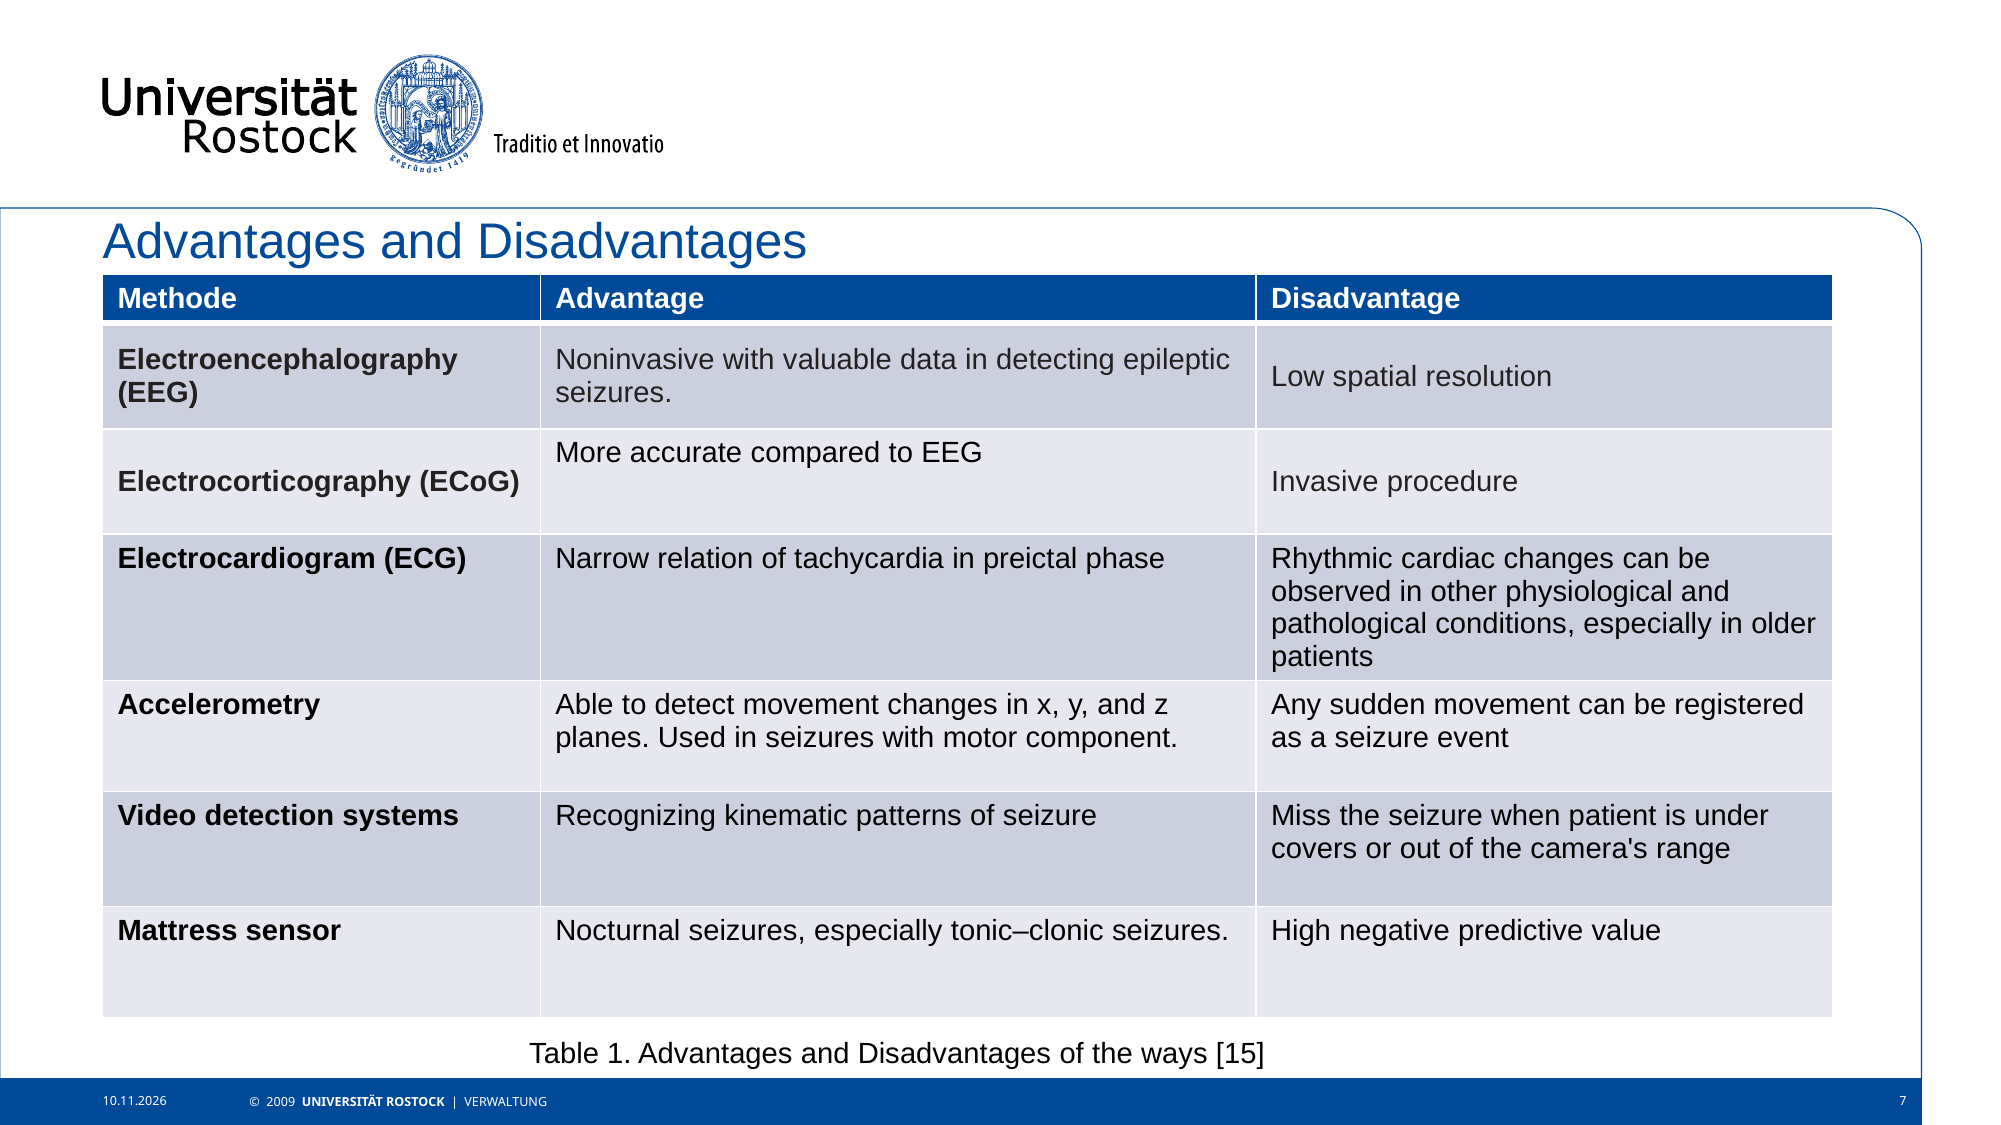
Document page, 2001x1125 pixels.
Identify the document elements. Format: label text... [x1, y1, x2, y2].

table_cell Electrocorticography (ECoG) [103, 430, 540, 533]
table_cell Miss the seizure when patient is under covers or out of the camera's range [1257, 792, 1832, 906]
table_cell Nocturnal seizures, especially tonic–clonic seizures. [541, 907, 1255, 1017]
table_cell Electroencephalography (EEG) [103, 326, 540, 428]
table_cell Mattress sensor [103, 907, 540, 1017]
table_cell Recognizing kinematic patterns of seizure [541, 792, 1255, 906]
table_cell Accelerometry [103, 681, 540, 791]
table_cell High negative predictive value [1257, 907, 1832, 1017]
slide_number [102, 1078, 249, 1125]
table_cell Electrocardiogram (ECG) [103, 535, 540, 680]
text_box Table 1. Advantages and Disadvantages of the ways [15] [514, 1027, 1282, 1077]
title Advantages and Disadvantages [102, 207, 899, 273]
table_cell Able to detect movement changes in x, y, and z planes. Used in seizures with motor component. [541, 681, 1255, 791]
table_cell Noninvasive with valuable data in detecting epileptic seizures. [541, 326, 1255, 428]
footer © 2009 UNIVERSITÄT ROSTOCK | VERWALTUNG [249, 1077, 1822, 1125]
table_cell Video detection systems [103, 792, 540, 906]
table_cell Rhythmic cardiac changes can be observed in other physiological and pathological conditions, especially in older patients [1257, 535, 1832, 680]
table_cell Invasive procedure [1257, 430, 1832, 533]
table_header Disadvantage [1257, 275, 1832, 320]
table_header Advantage [541, 275, 1255, 320]
table_cell Narrow relation of tachycardia in preictal phase [541, 535, 1255, 680]
table_cell More accurate compared to EEG [541, 430, 1255, 533]
table_cell Any sudden movement can be registered as a seizure event [1257, 681, 1832, 791]
table_cell Low spatial resolution [1257, 326, 1832, 428]
slide_number 7 [1822, 1077, 1922, 1125]
table_header Methode [103, 275, 540, 320]
